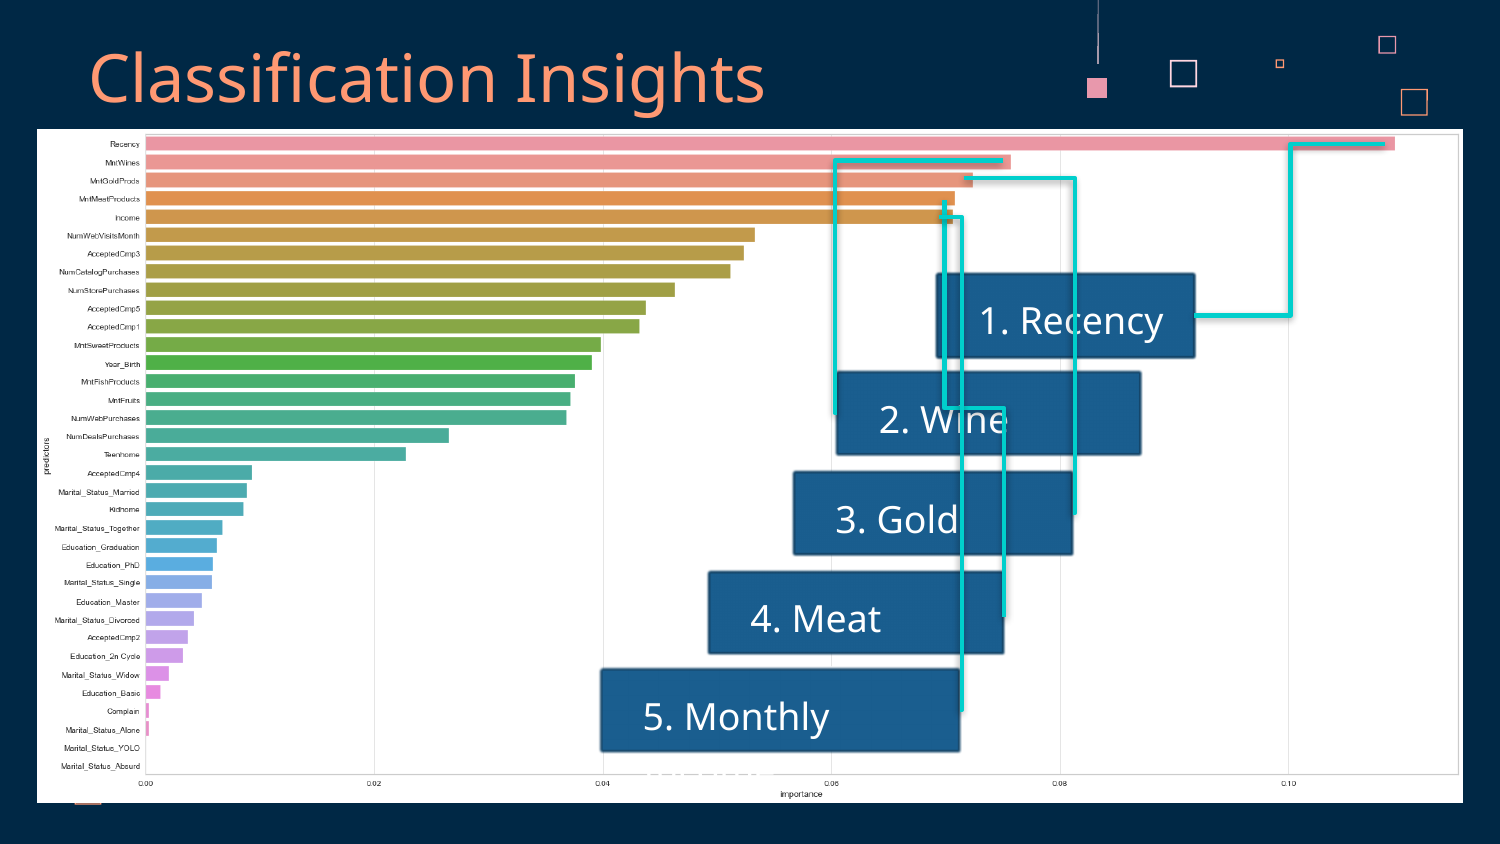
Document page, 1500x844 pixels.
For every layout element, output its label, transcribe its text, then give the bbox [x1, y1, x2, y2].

picture [37, 129, 1463, 803]
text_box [707, 199, 1005, 655]
title Classification Insights [73, 36, 849, 127]
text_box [836, 160, 1141, 455]
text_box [935, 143, 1386, 358]
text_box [792, 177, 1074, 555]
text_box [600, 216, 960, 752]
